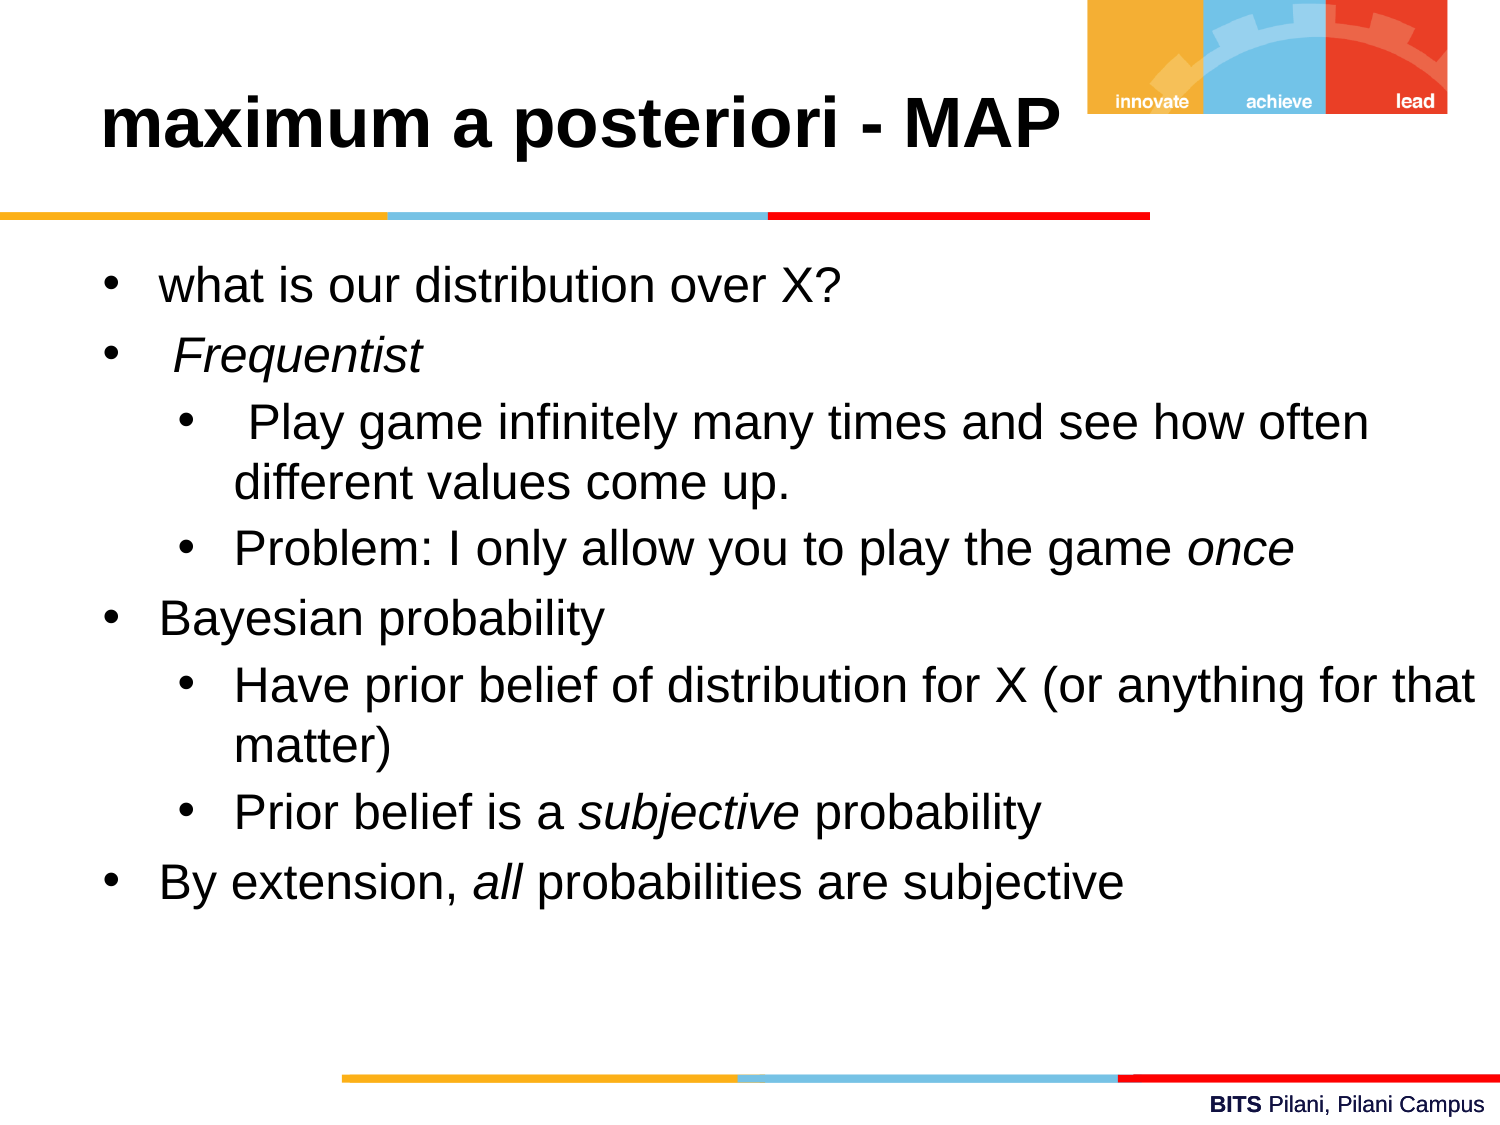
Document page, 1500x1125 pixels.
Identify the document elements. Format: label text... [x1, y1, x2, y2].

list what is our distribution over X? Frequentist Play game infinitely many times and see how often different values come up. Problem: I only allow you to play the game once Bayesian probability Have prior belief of distribution for X (or anything for that matter) Prior belief is a subjective probability By extension, all probabilities are subjective [50, 245, 1500, 988]
list maximum a posteriori - MAP [50, 24, 1088, 213]
picture [1087, 0, 1448, 114]
